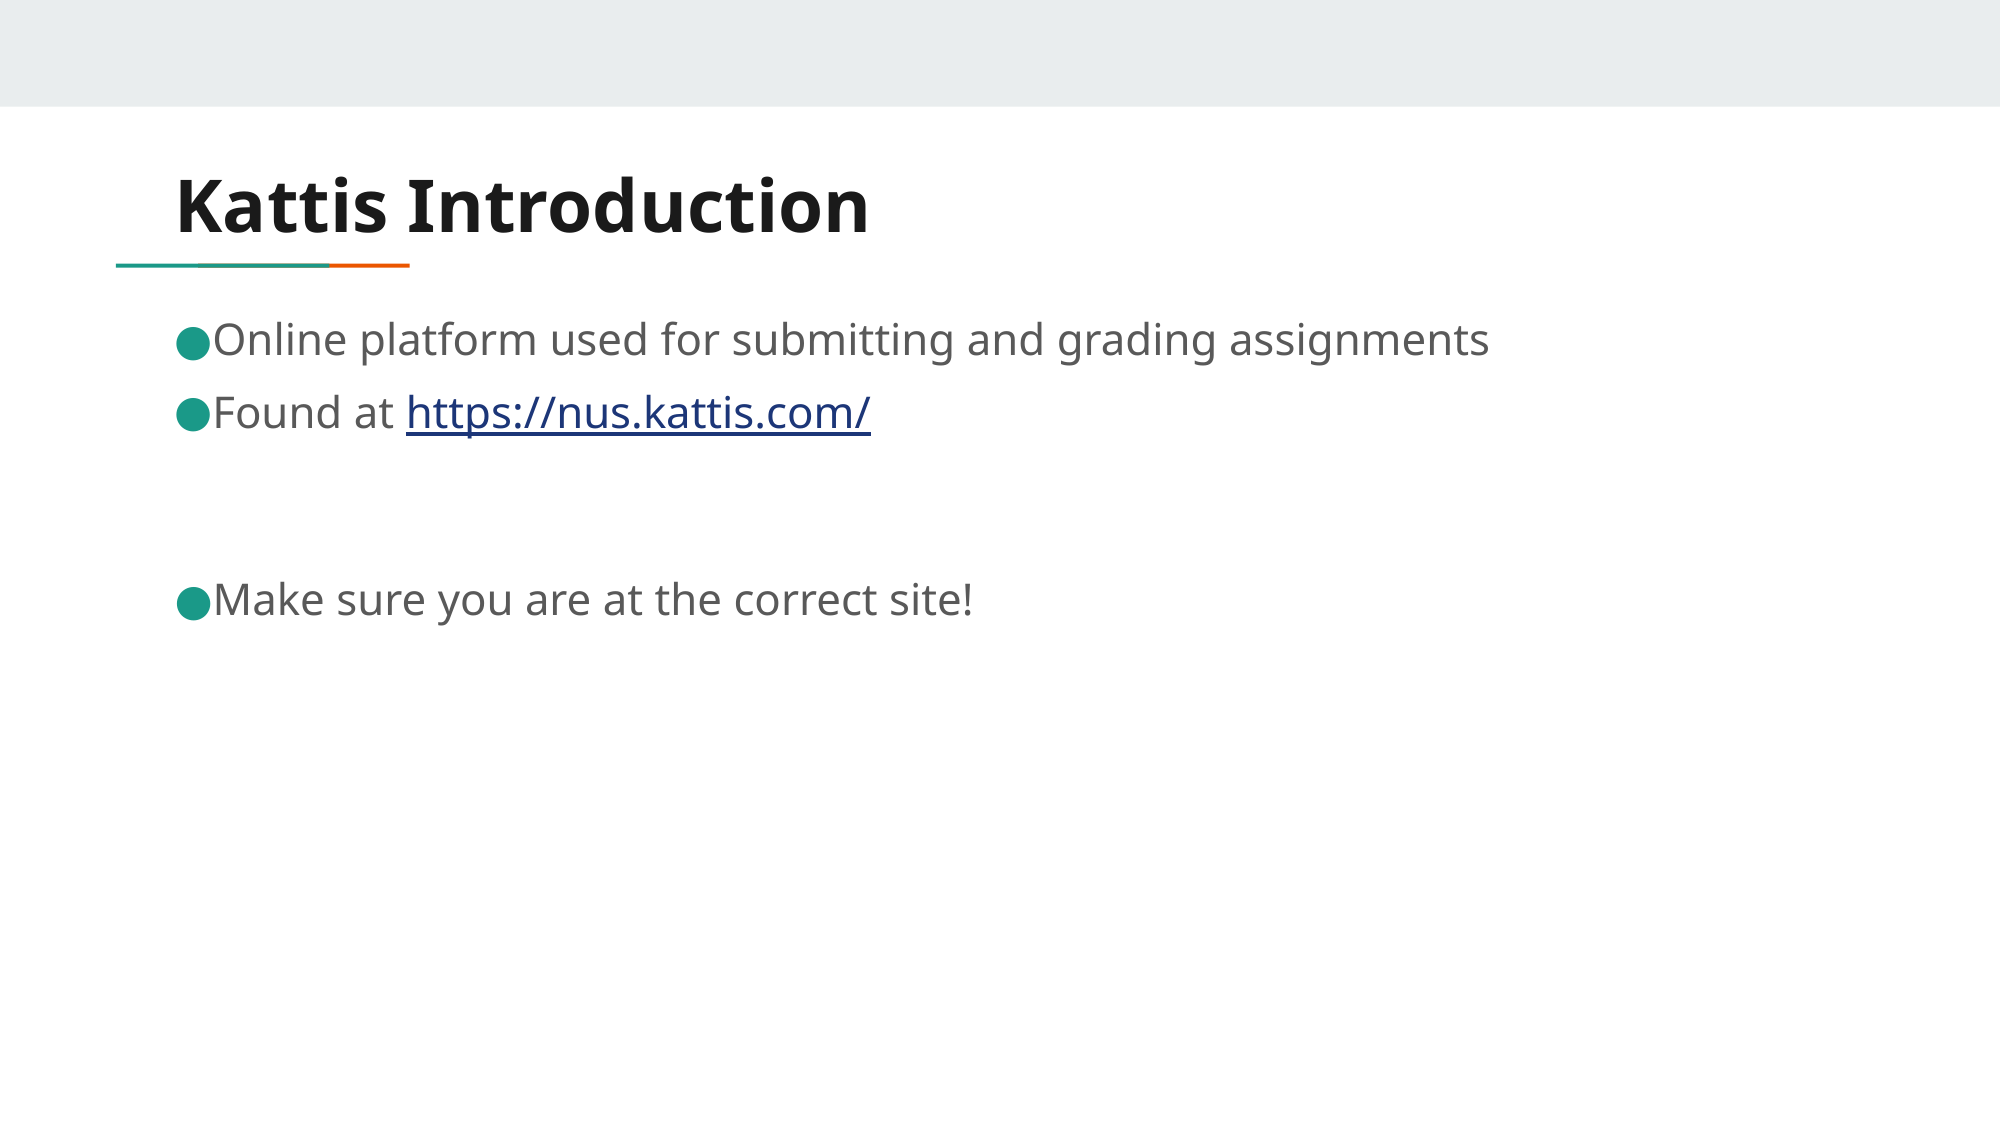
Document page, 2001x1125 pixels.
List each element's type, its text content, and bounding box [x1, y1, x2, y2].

list Make sure you are at the correct site! [159, 570, 1842, 1066]
title Kattis Introduction [159, 150, 1842, 268]
list Online platform used for submitting and grading assignments Found at https://nus.kattis.com/ [159, 310, 1841, 570]
